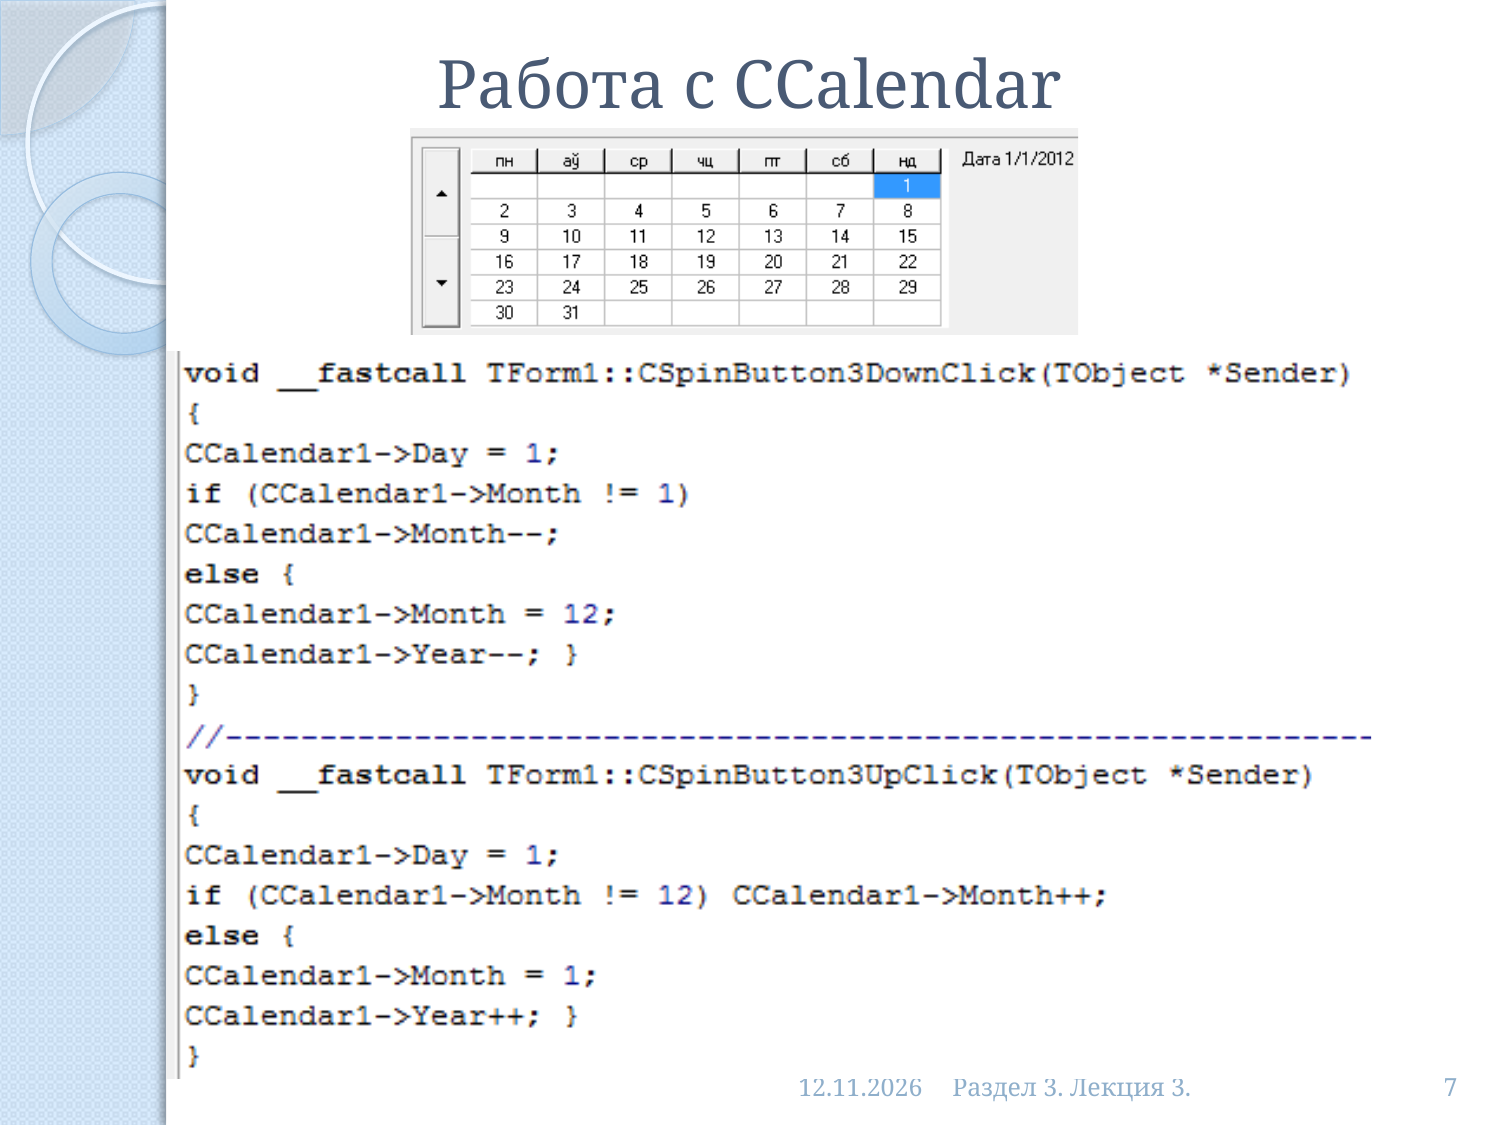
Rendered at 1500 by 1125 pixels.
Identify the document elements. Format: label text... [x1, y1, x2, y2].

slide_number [587, 1090, 938, 1113]
text_box Работа с CCalendar [316, 11, 1184, 153]
slide_number 7 [1413, 1034, 1488, 1113]
picture [165, 351, 1372, 1079]
footer Раздел 3. Лекция 3. [938, 1034, 1413, 1113]
picture [409, 128, 1079, 335]
